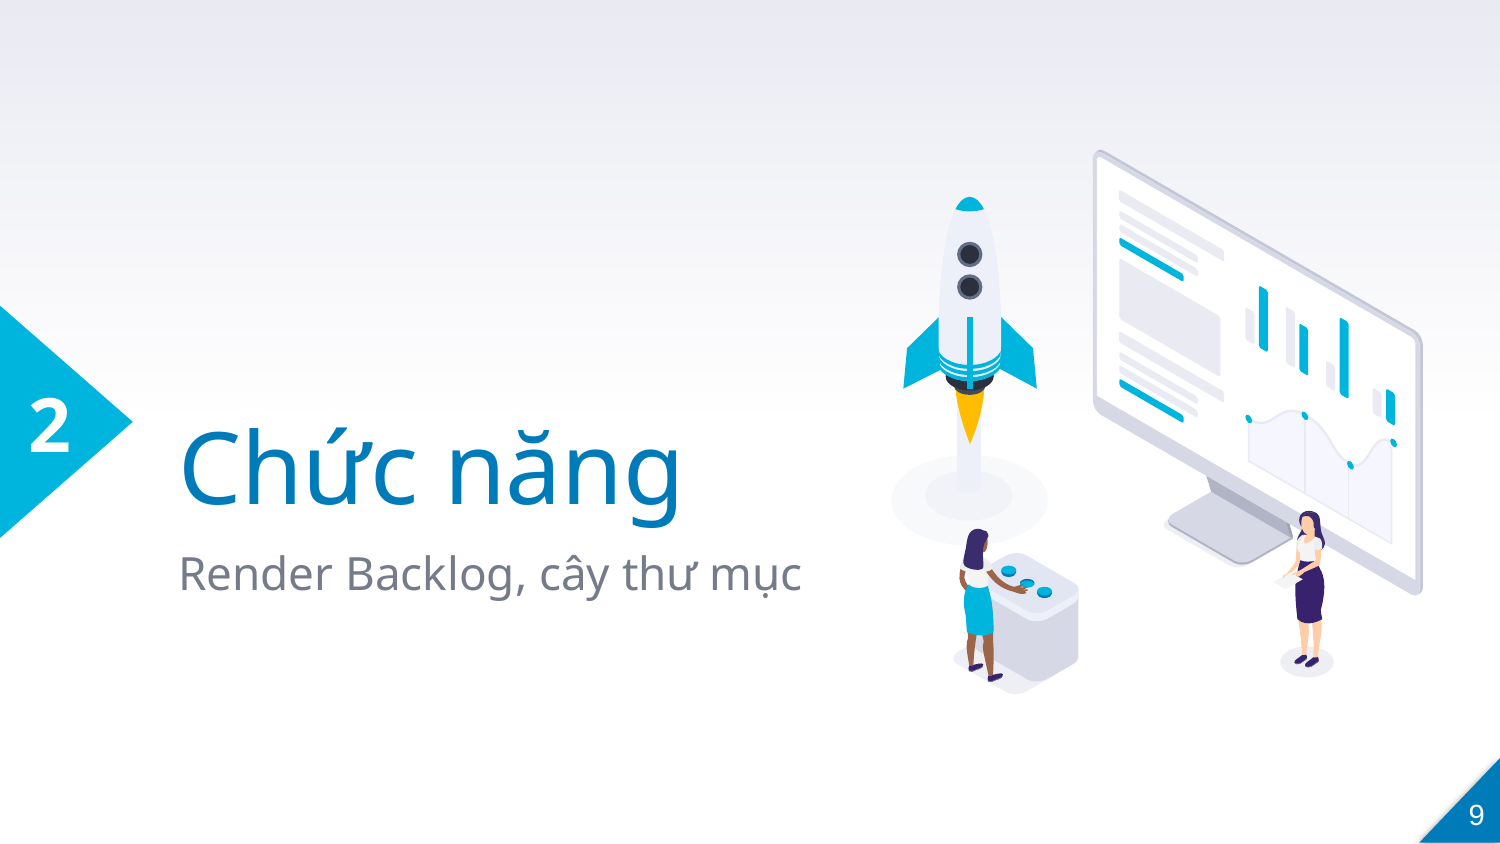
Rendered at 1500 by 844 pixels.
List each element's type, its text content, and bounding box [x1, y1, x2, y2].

subtitle Render Backlog, cây thư mục [178, 539, 886, 603]
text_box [891, 149, 1424, 695]
text_box 9 [1409, 754, 1485, 831]
text_box 2 [0, 306, 100, 540]
title Chức năng [178, 333, 886, 524]
text_box [1418, 757, 1500, 844]
